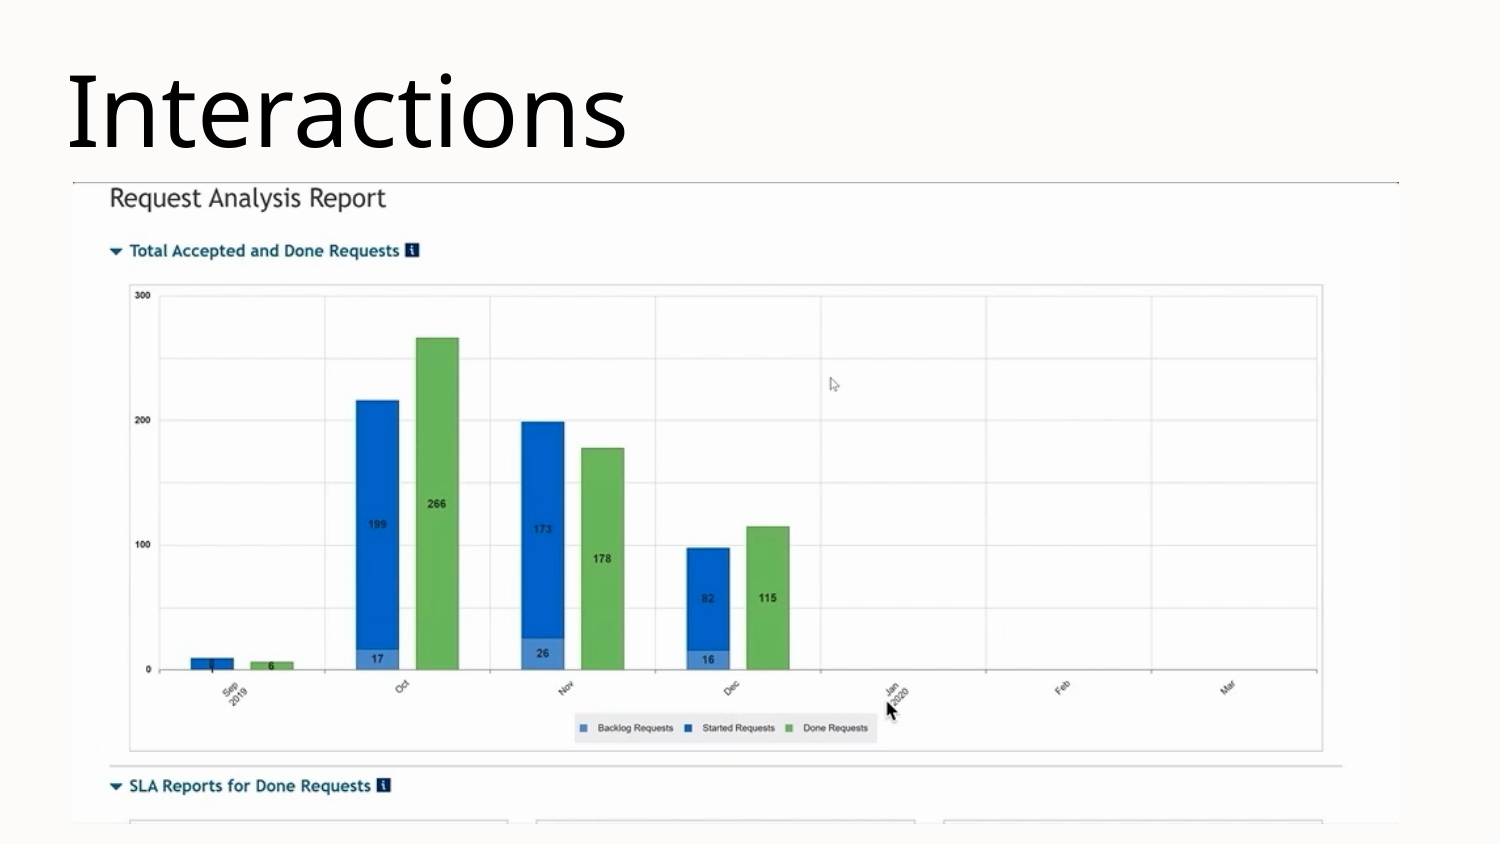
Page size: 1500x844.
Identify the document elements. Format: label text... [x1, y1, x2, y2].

title Interactions [50, 32, 1450, 189]
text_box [72, 181, 1400, 825]
